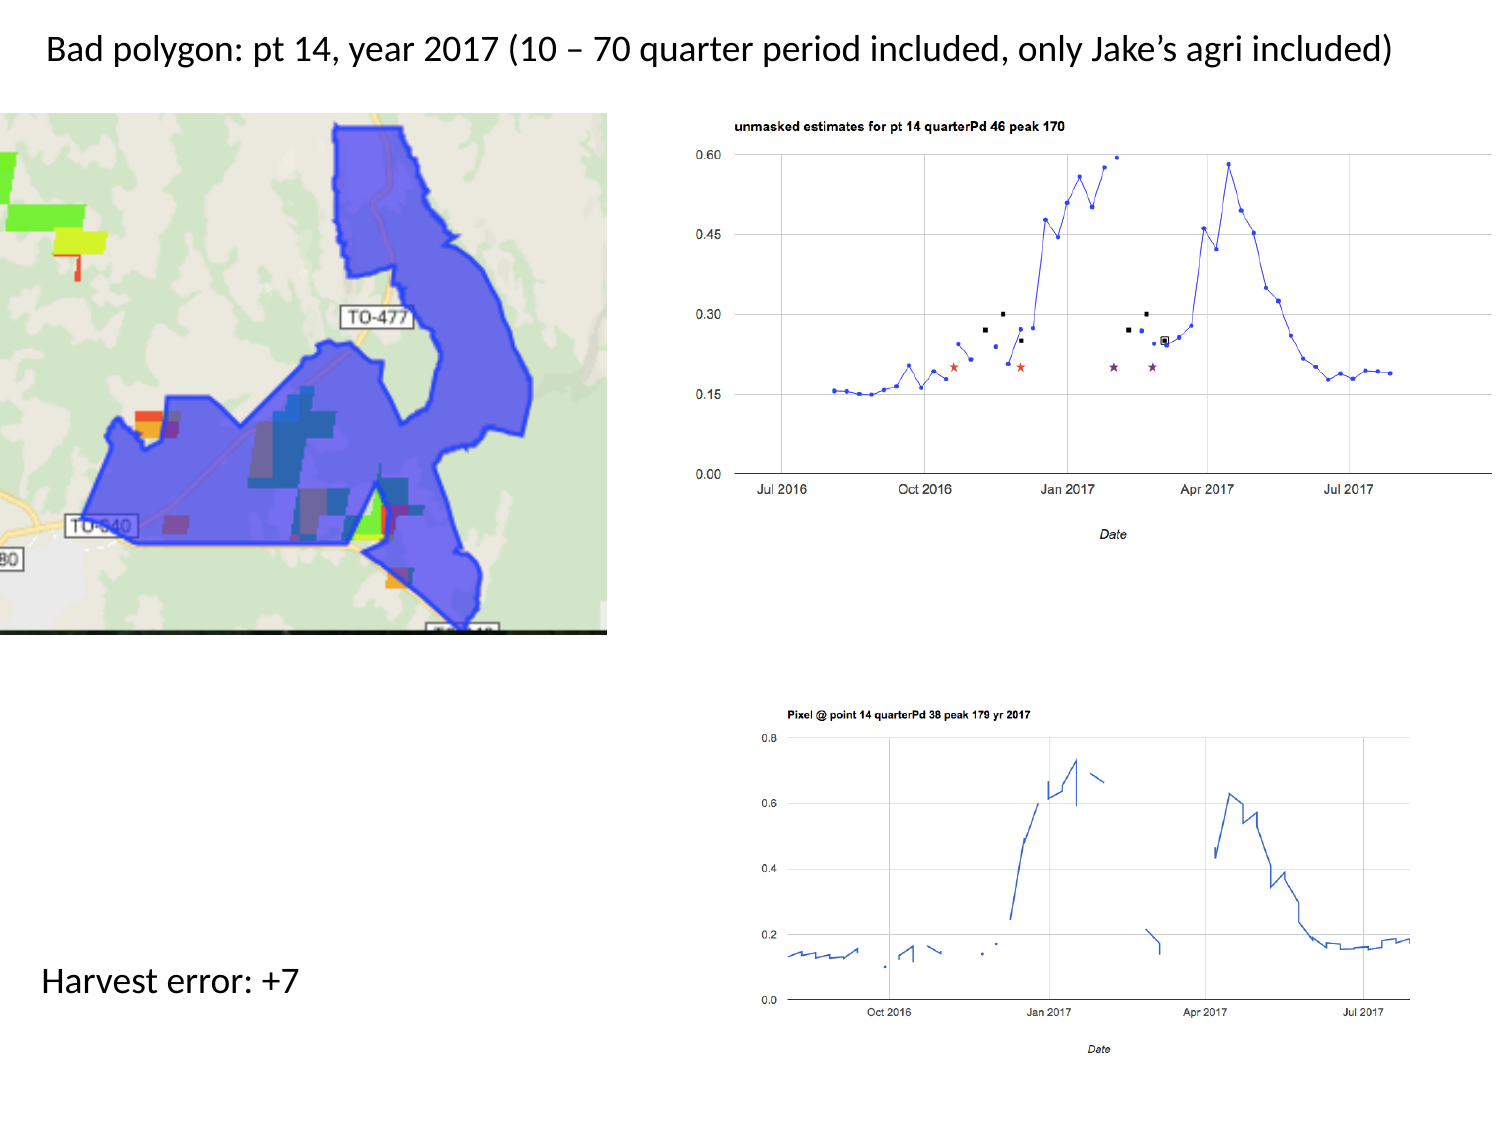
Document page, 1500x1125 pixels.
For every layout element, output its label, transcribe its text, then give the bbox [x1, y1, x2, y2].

text_box Harvest error: +7 [26, 948, 315, 1009]
text_box Bad polygon: pt 14, year 2017 (10 – 70 quarter period included, only Jake’s agri included) [31, 16, 1410, 77]
picture [667, 113, 1500, 556]
picture [0, 113, 607, 635]
picture [748, 700, 1420, 1065]
